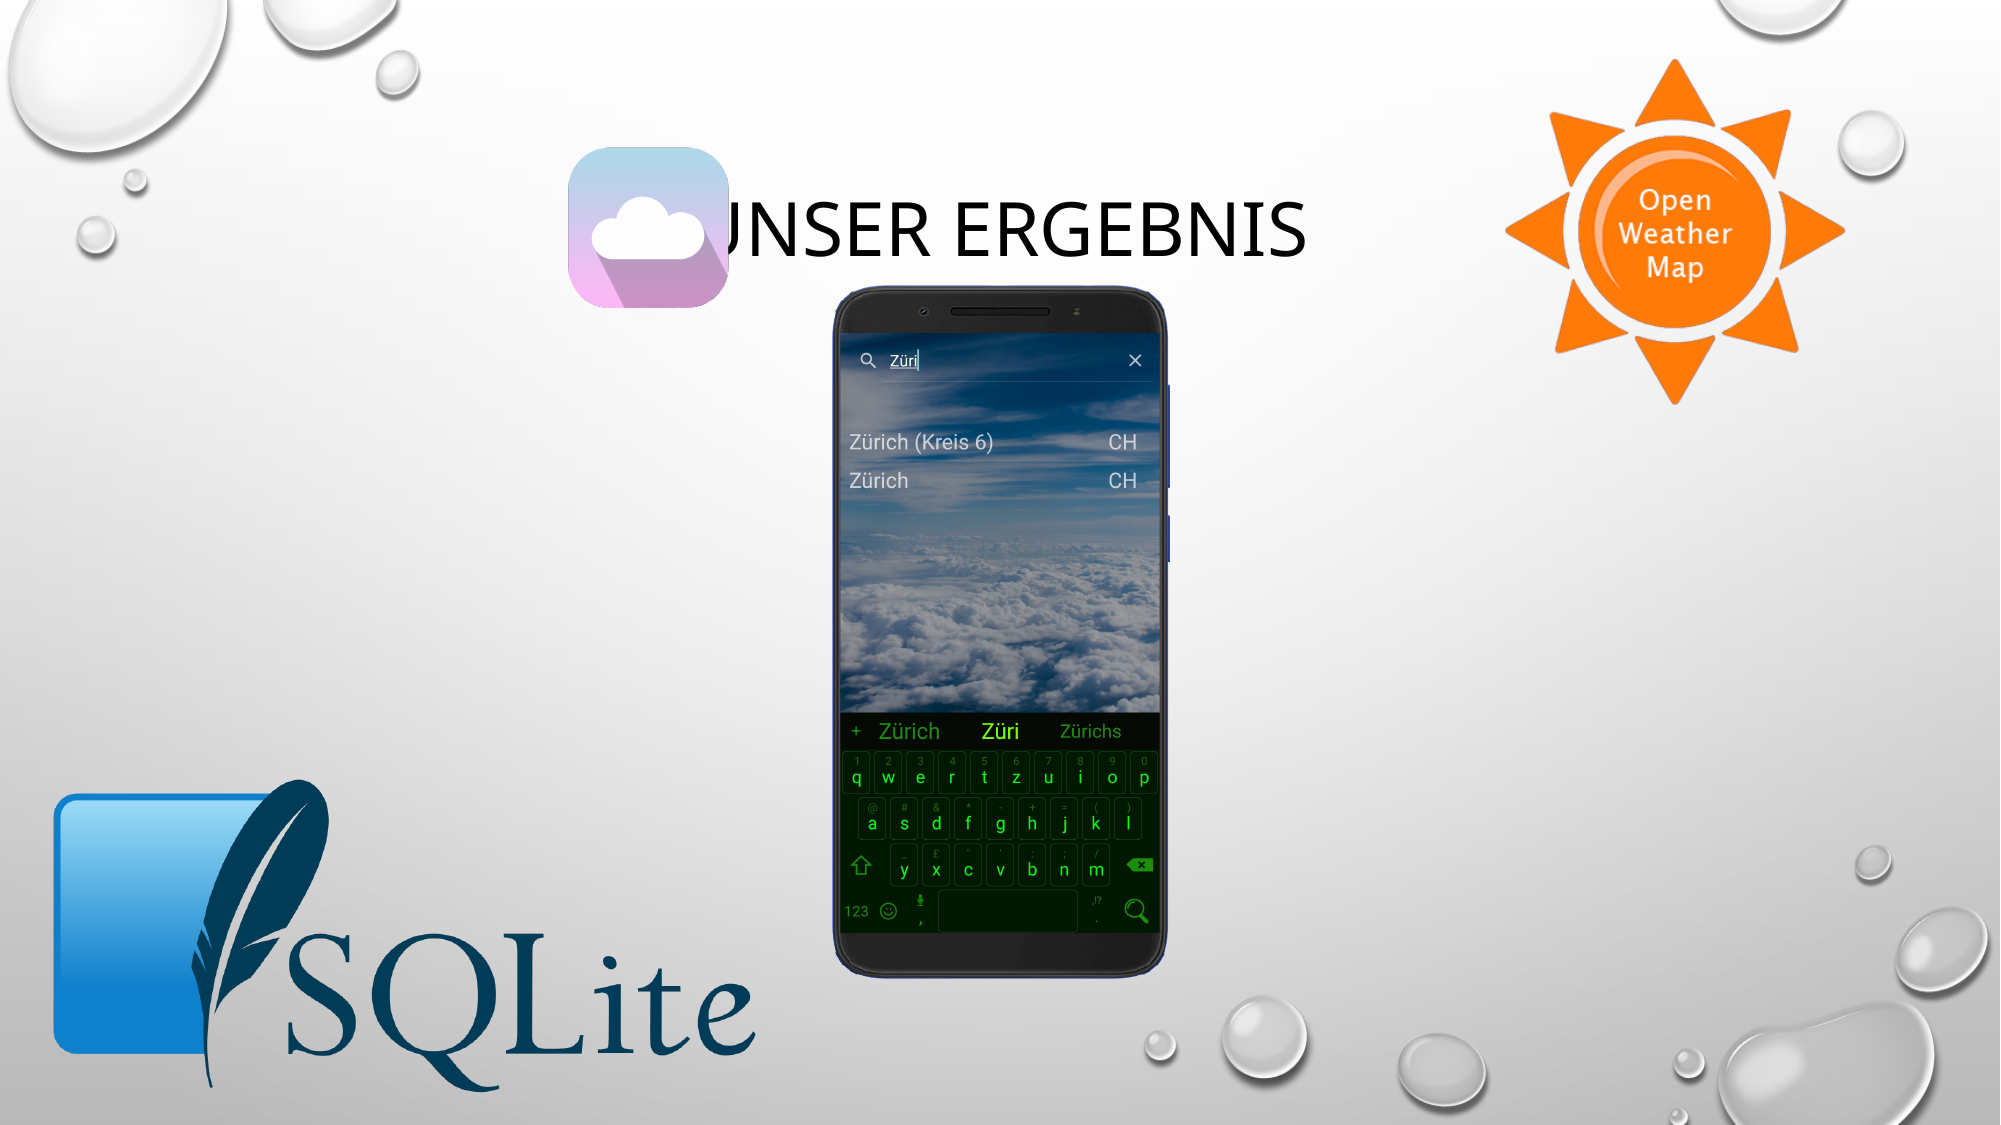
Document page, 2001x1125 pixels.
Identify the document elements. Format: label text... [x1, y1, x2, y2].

title Unser Ergebnis [782, 101, 1497, 364]
picture [0, 0, 2000, 1125]
title Unser Ergebnis [149, 101, 761, 364]
